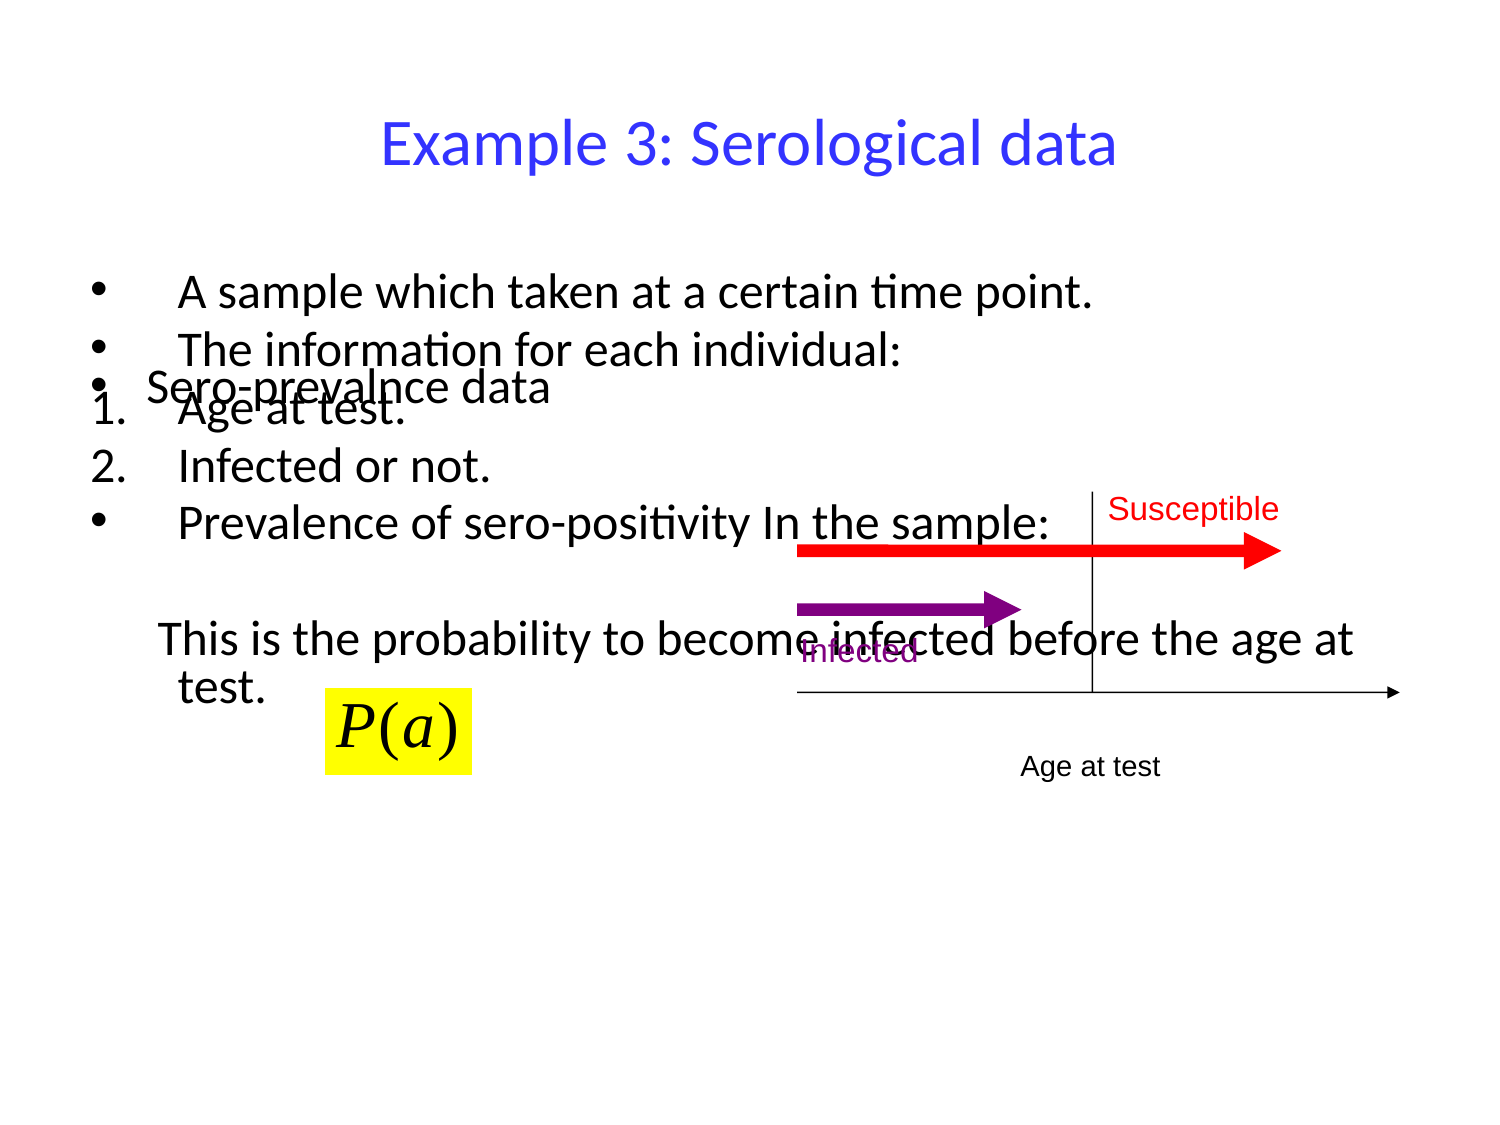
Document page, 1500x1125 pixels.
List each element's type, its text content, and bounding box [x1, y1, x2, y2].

list Sero-prevalnce data [75, 262, 1425, 1005]
text_box [797, 544, 1282, 558]
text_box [324, 687, 473, 775]
text_box Susceptible [1092, 479, 1471, 535]
text_box [797, 603, 1022, 616]
text_box [1093, 686, 1400, 699]
title Example 3: Serological data [75, 45, 1425, 233]
text_box Age at test [1005, 739, 1176, 790]
text_box Infected [785, 621, 1187, 677]
